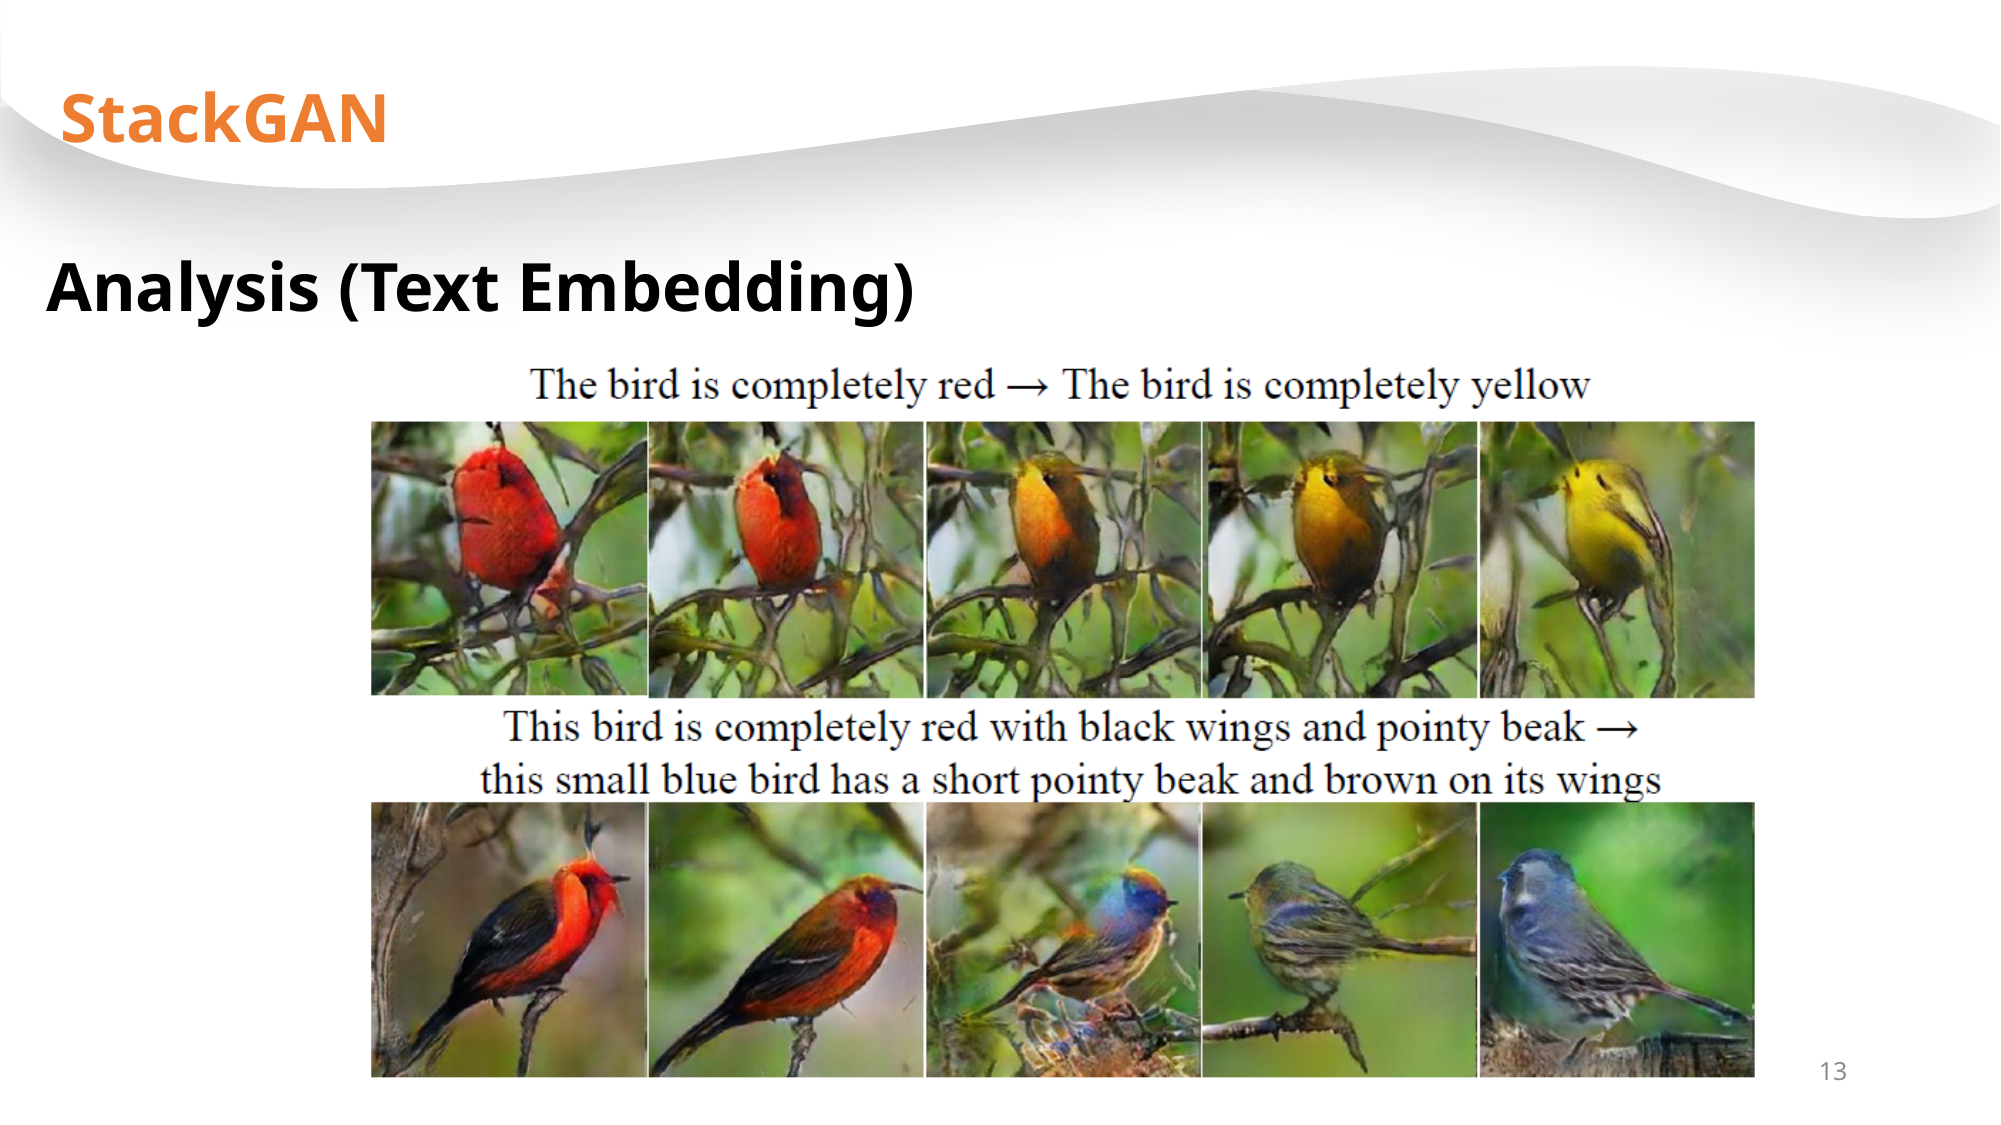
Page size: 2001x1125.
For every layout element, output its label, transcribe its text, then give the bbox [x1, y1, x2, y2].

text_box Analysis (Text Embedding) [31, 236, 1809, 332]
picture [323, 332, 1783, 1096]
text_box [0, 0, 2000, 219]
slide_number 13 [1412, 1042, 1863, 1103]
